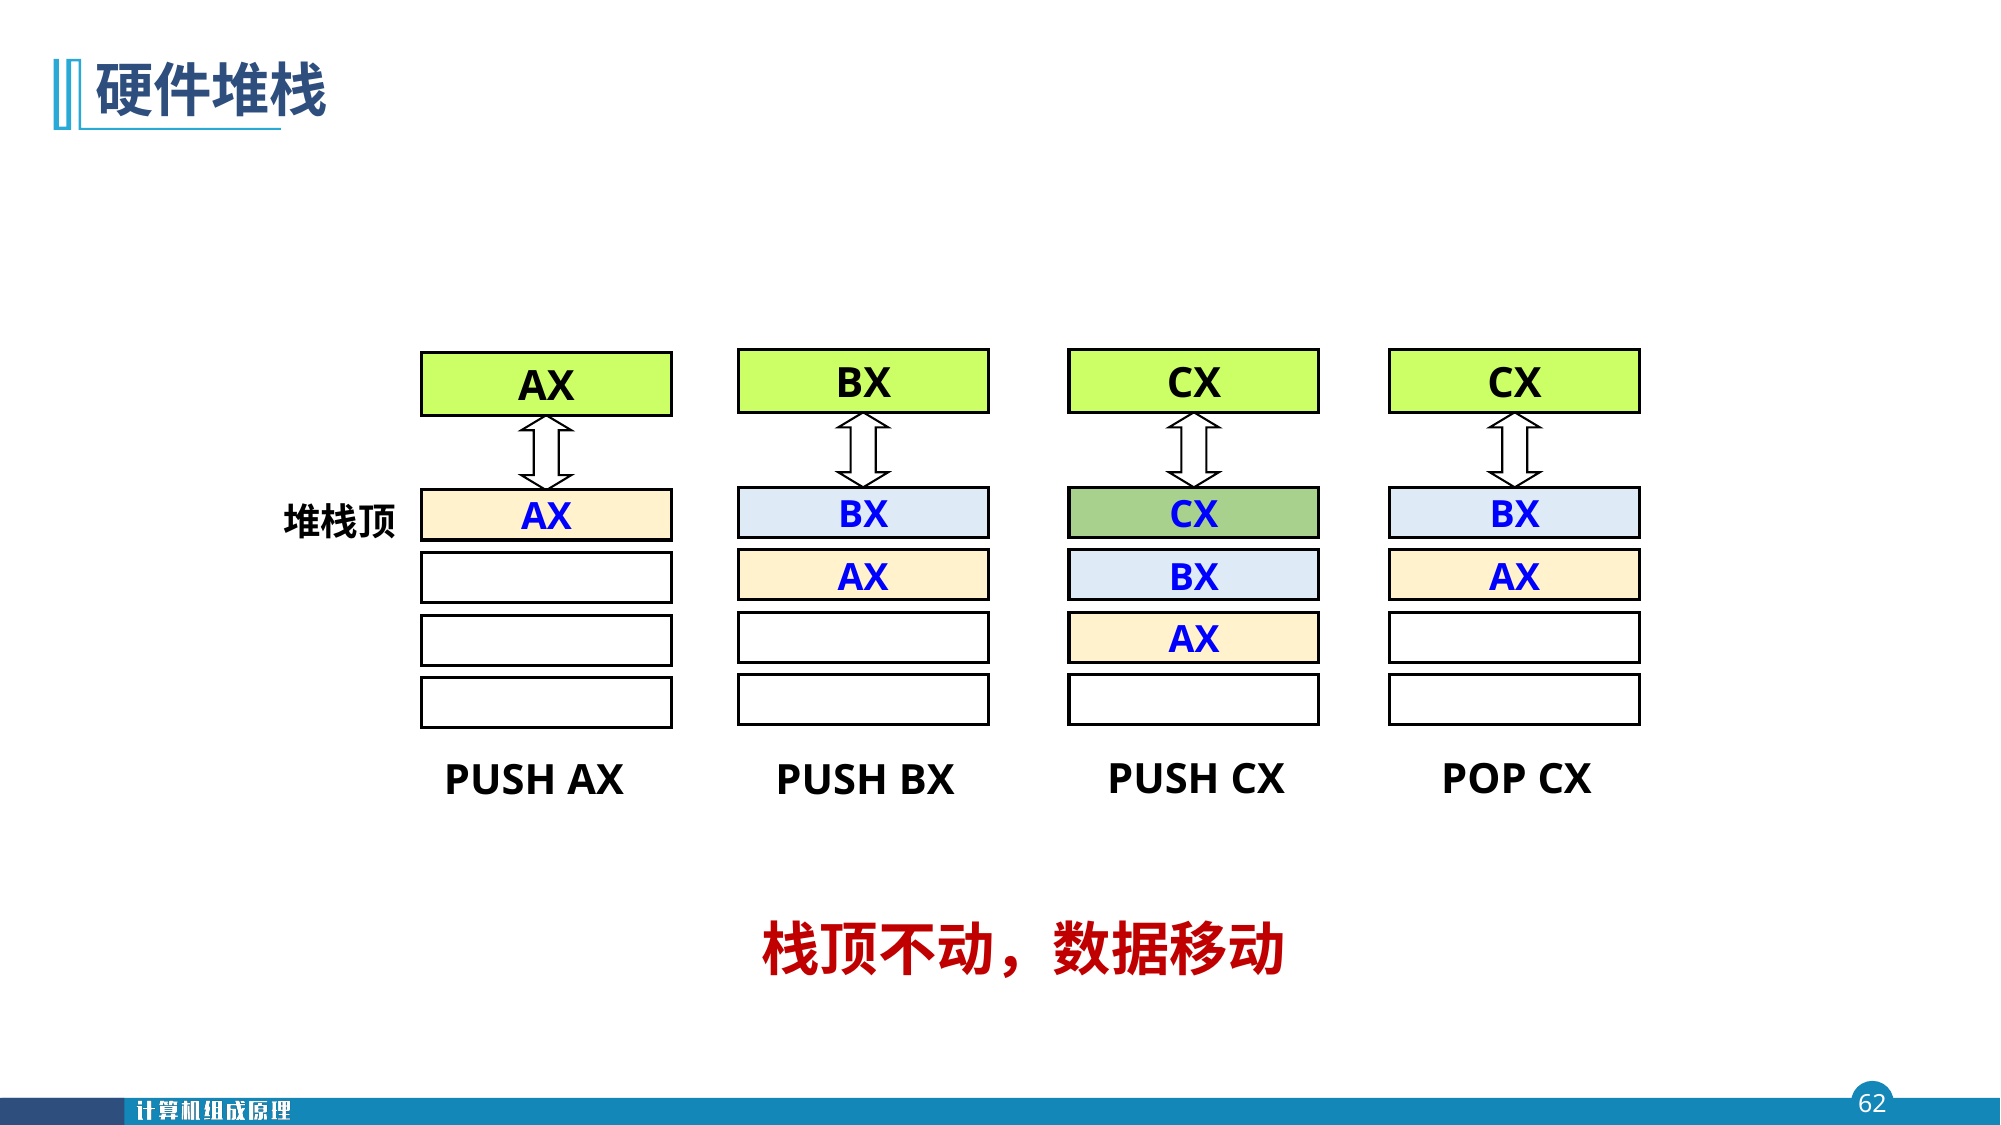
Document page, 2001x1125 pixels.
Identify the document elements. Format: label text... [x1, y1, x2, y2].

text_box 栈顶不动，数据移动 [746, 905, 1301, 990]
text_box PUSH BX [749, 745, 970, 811]
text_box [1068, 349, 1319, 725]
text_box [1389, 349, 1640, 725]
title 硬件堆栈 [80, 42, 1805, 144]
text_box PUSH CX [1081, 744, 1300, 810]
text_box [738, 349, 989, 725]
text_box POP CX [1415, 744, 1607, 810]
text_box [267, 352, 672, 728]
text_box PUSH AX [418, 745, 639, 811]
